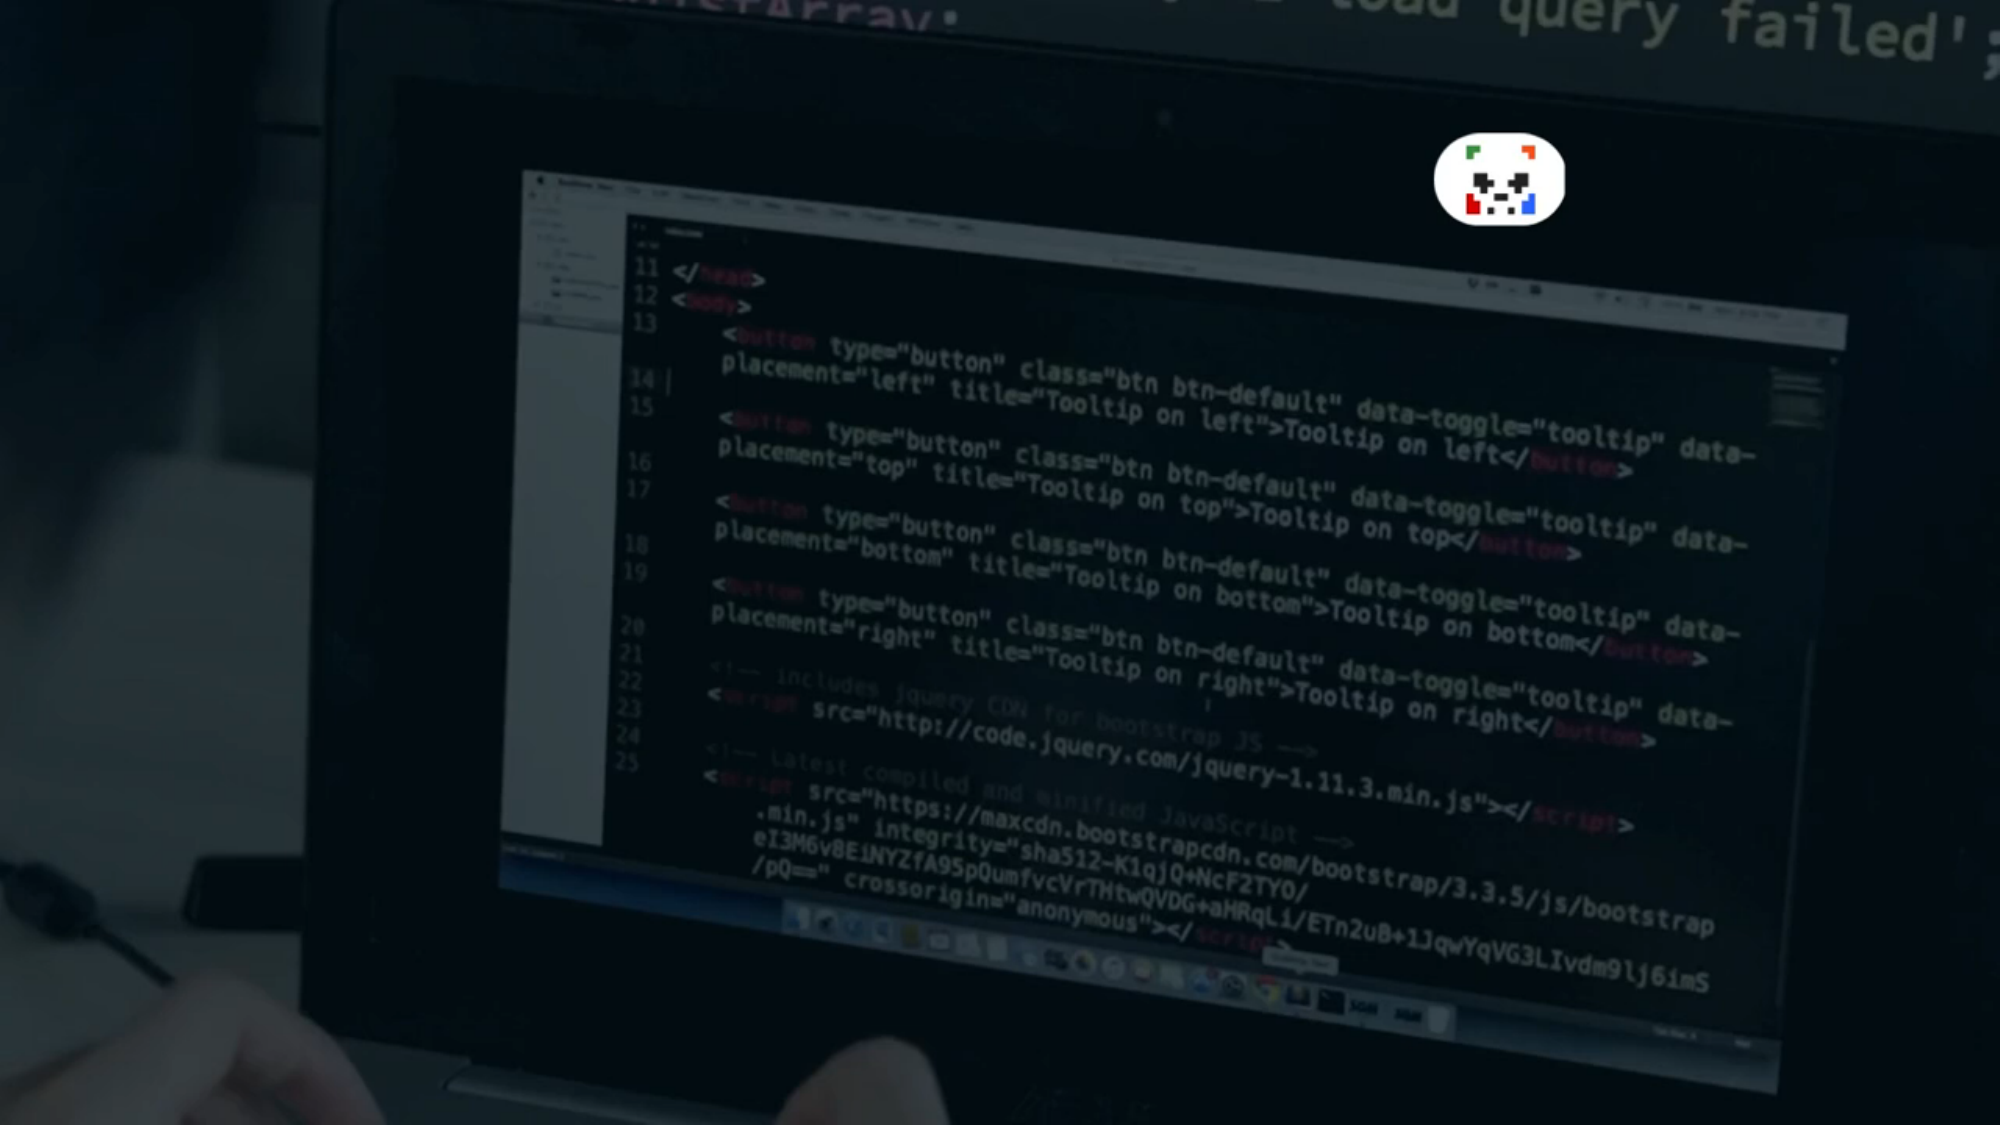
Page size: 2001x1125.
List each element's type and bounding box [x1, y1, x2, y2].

list [0, 0, 2000, 1125]
